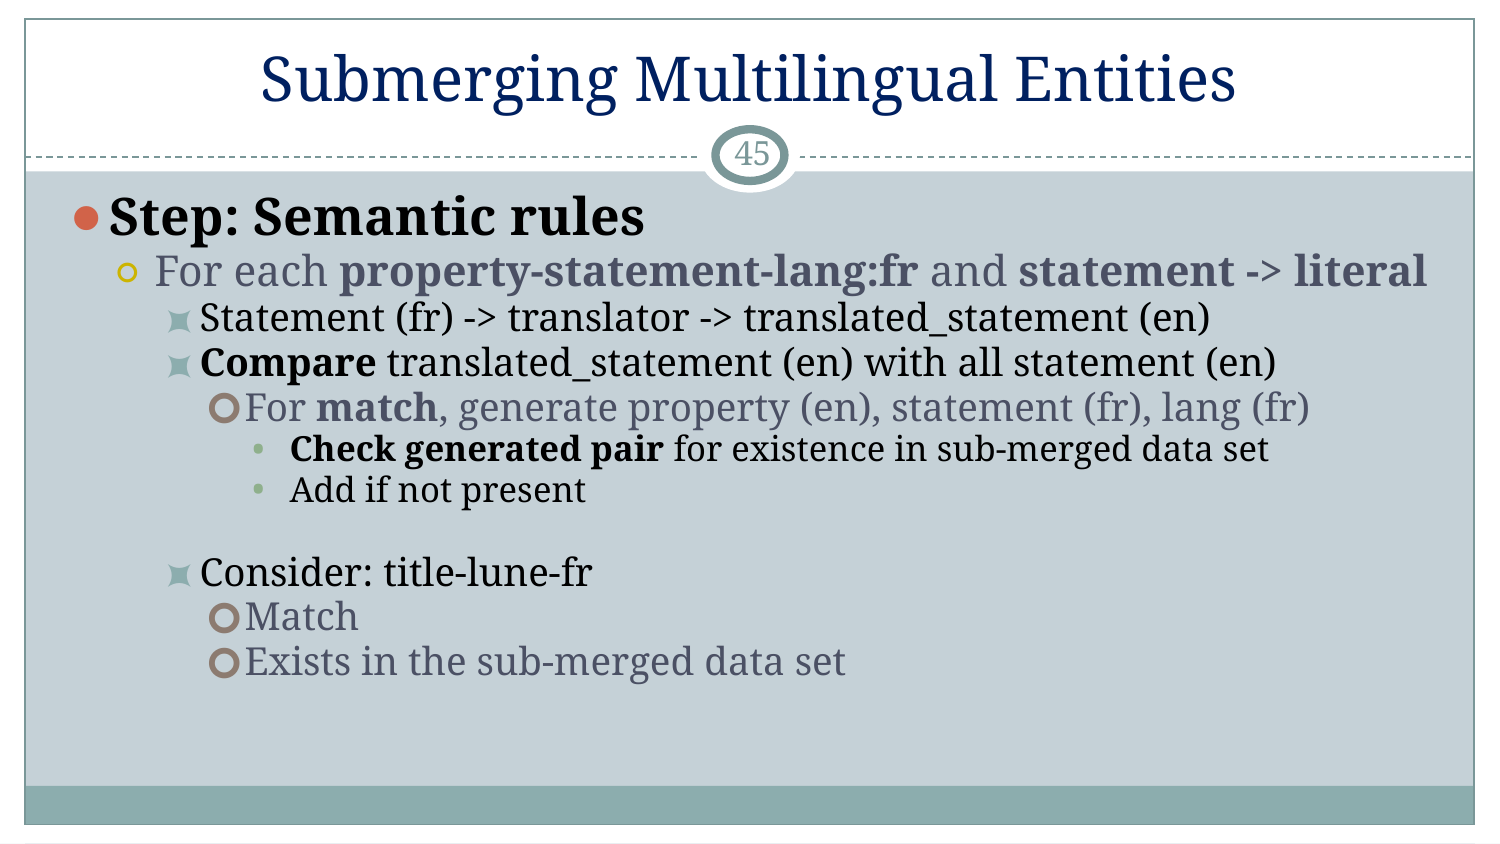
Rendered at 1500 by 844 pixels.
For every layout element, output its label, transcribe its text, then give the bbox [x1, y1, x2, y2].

slide_number ‹#› [715, 126, 791, 181]
title Submerging Multilingual Entities [49, 28, 1450, 122]
list Step: Semantic rules For each property-statement-lang:fr and statement -> literal Statement (fr) -> translator -> translated_statement (en) Compare translated_statement (en) with all statement (en) For match, generate property (en), statement (fr), lang (fr) Check generated pair for existence in sub-merged data set Add if not present Consider: title-lune-fr Match Exists in the sub-merged data set [49, 187, 1445, 751]
